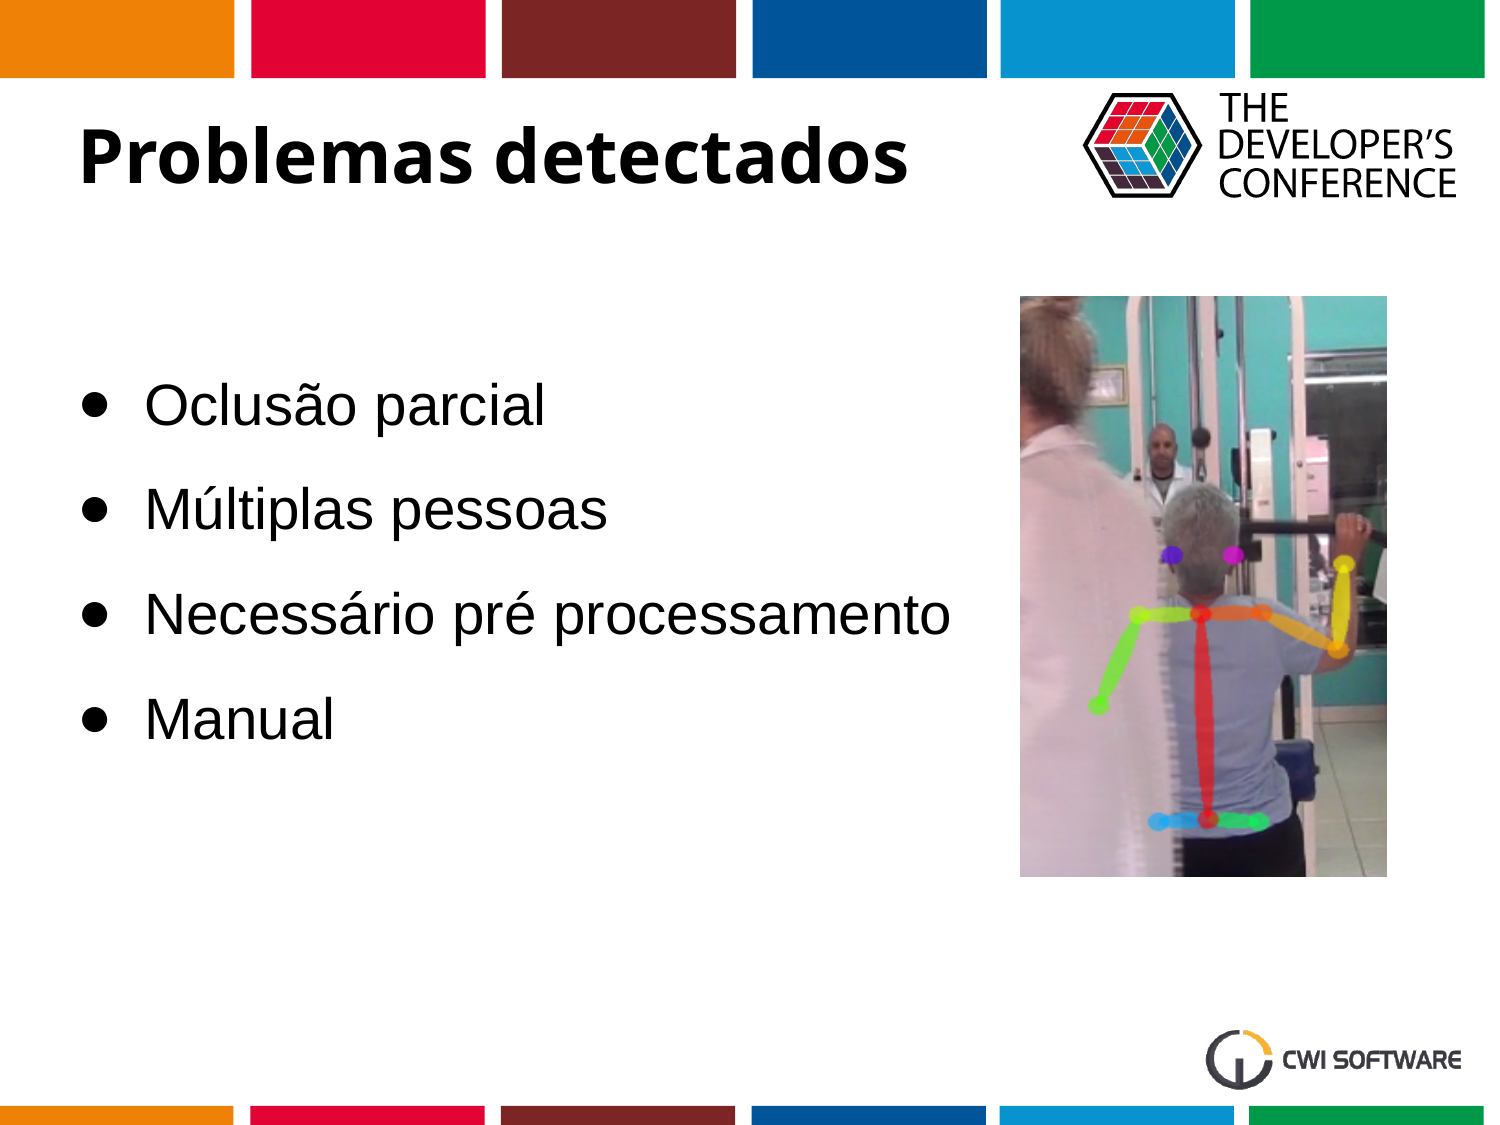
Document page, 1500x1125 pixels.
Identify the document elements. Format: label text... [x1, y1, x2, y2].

text_box Problemas detectados [62, 90, 992, 218]
text_box Oclusão parcial Múltiplas pessoas Necessário pré processamento Manual [54, 316, 1475, 1009]
picture [1019, 296, 1388, 877]
picture [1065, 75, 1472, 214]
picture [1181, 1000, 1500, 1109]
